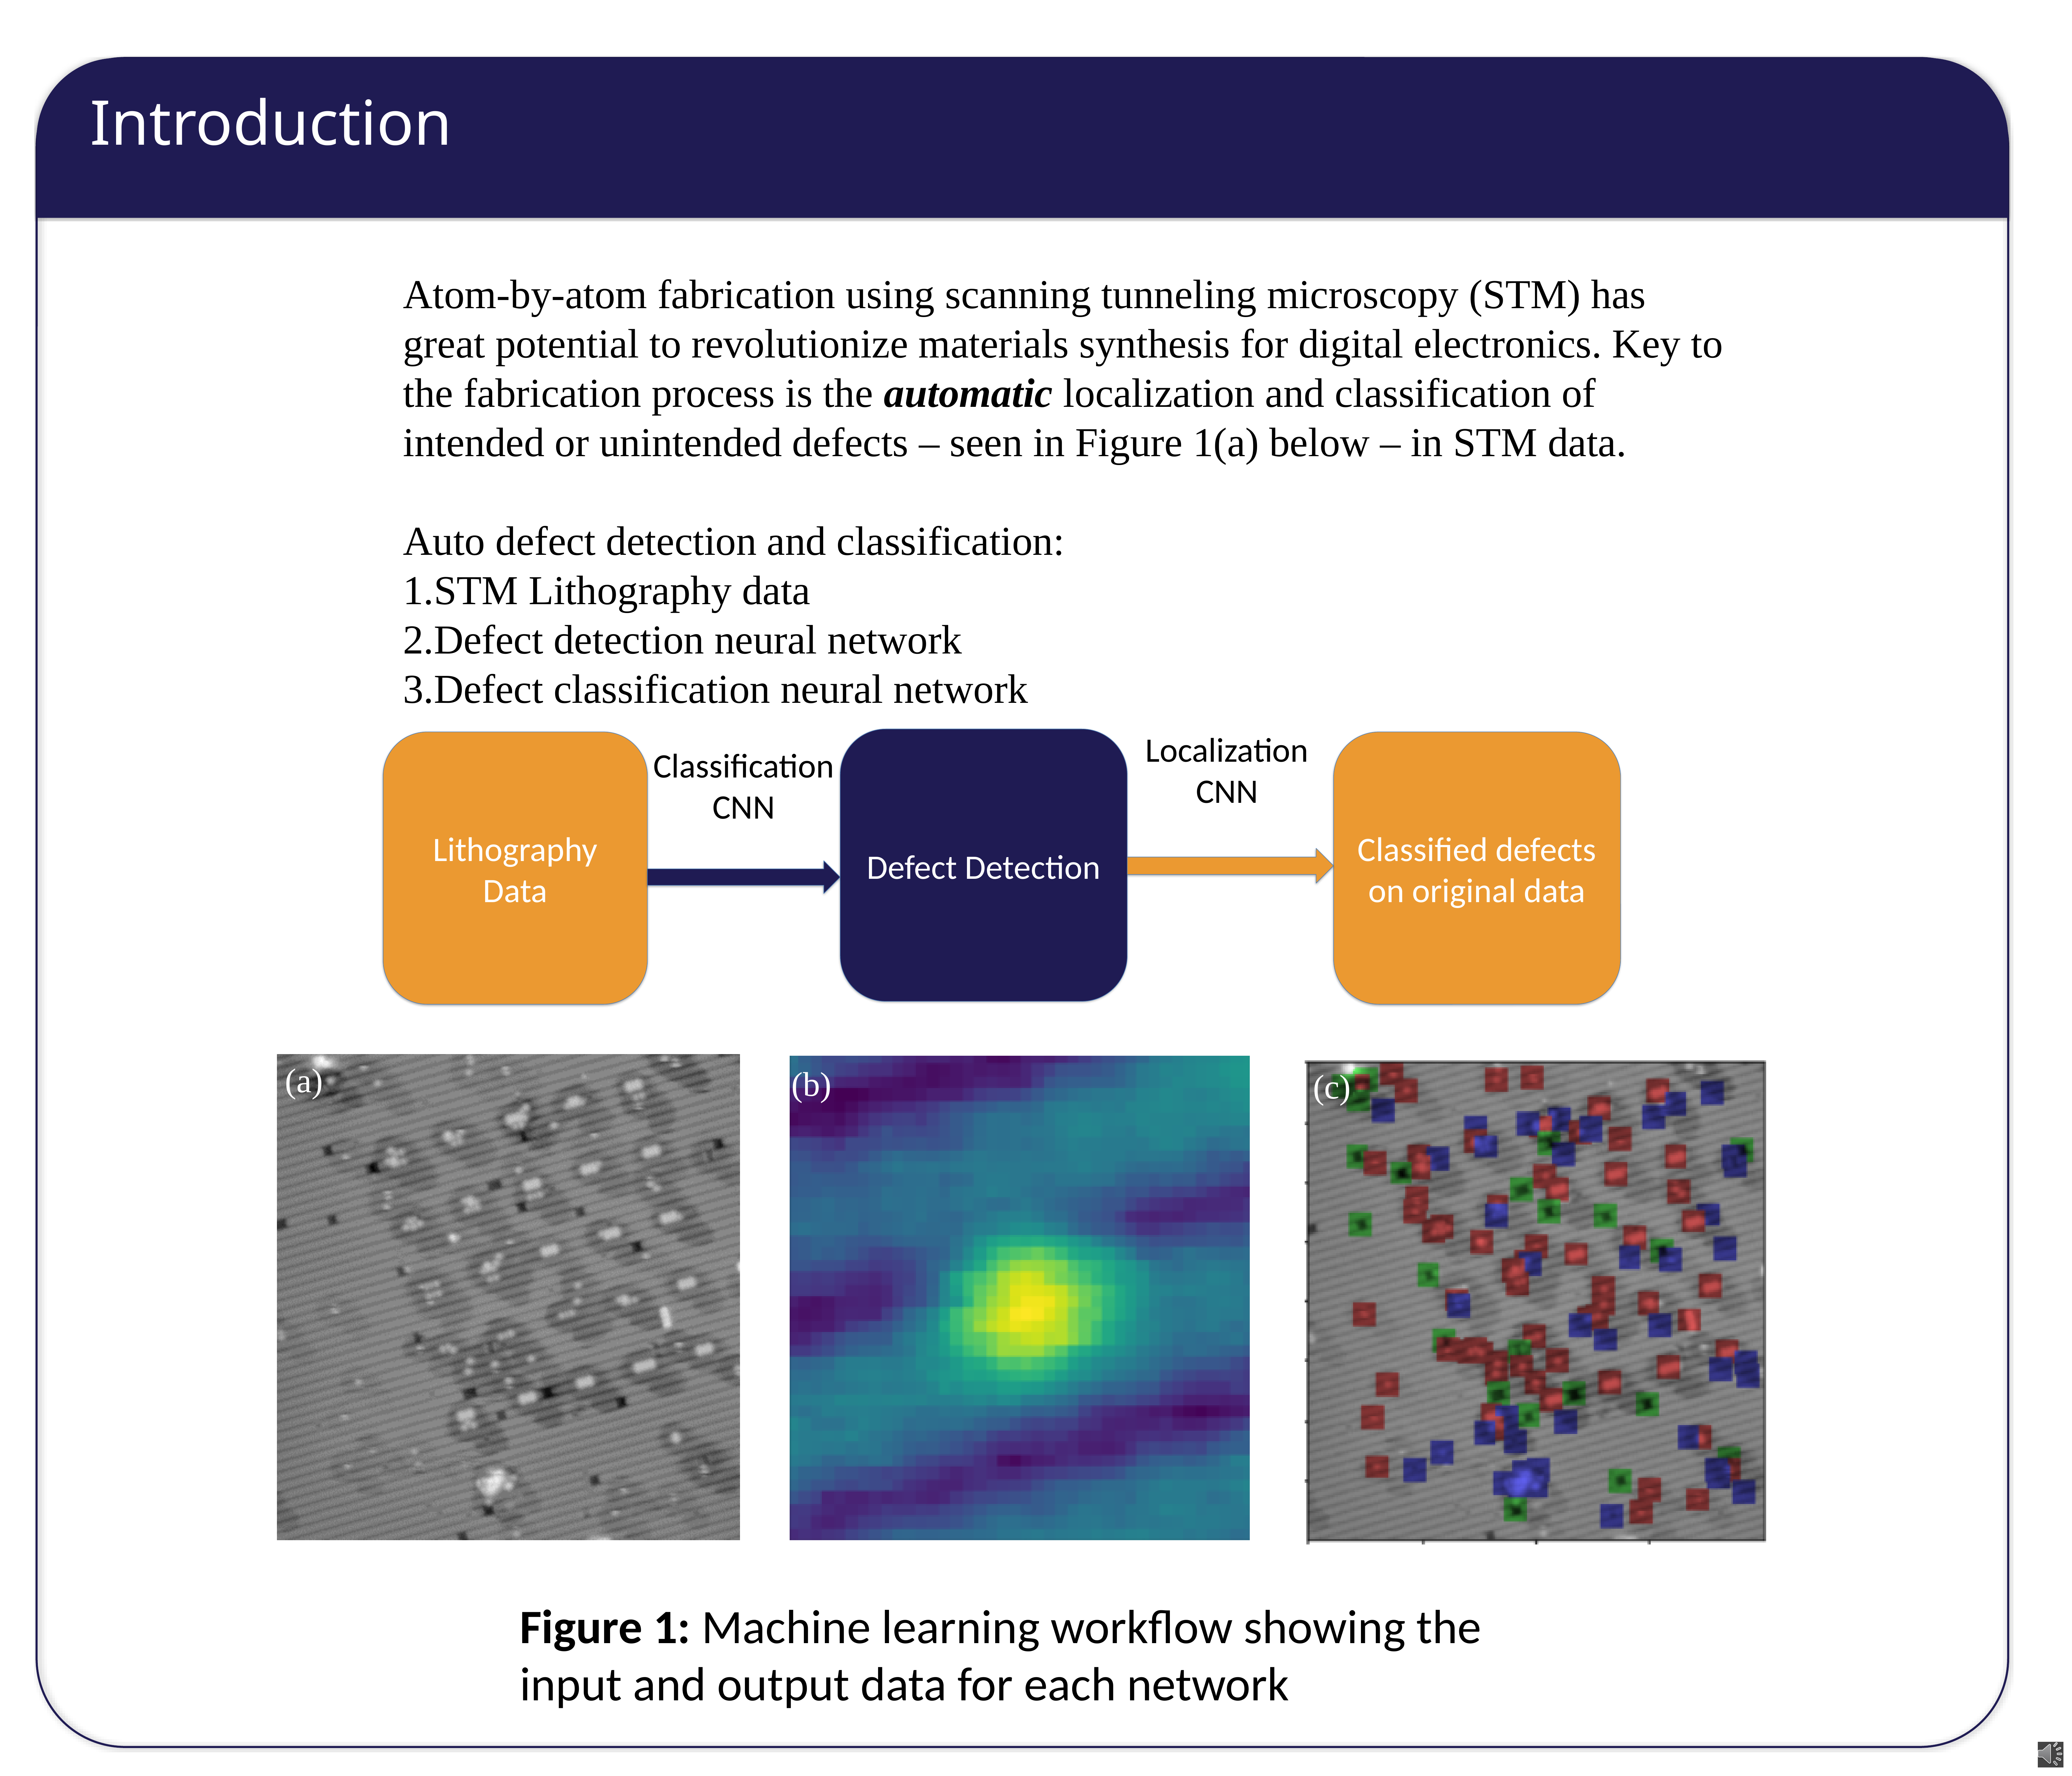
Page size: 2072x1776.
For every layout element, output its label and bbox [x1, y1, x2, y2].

text_box [277, 1054, 1768, 1544]
picture [2037, 1741, 2064, 1768]
text_box [37, 58, 2009, 1747]
text_box [383, 729, 1621, 1004]
